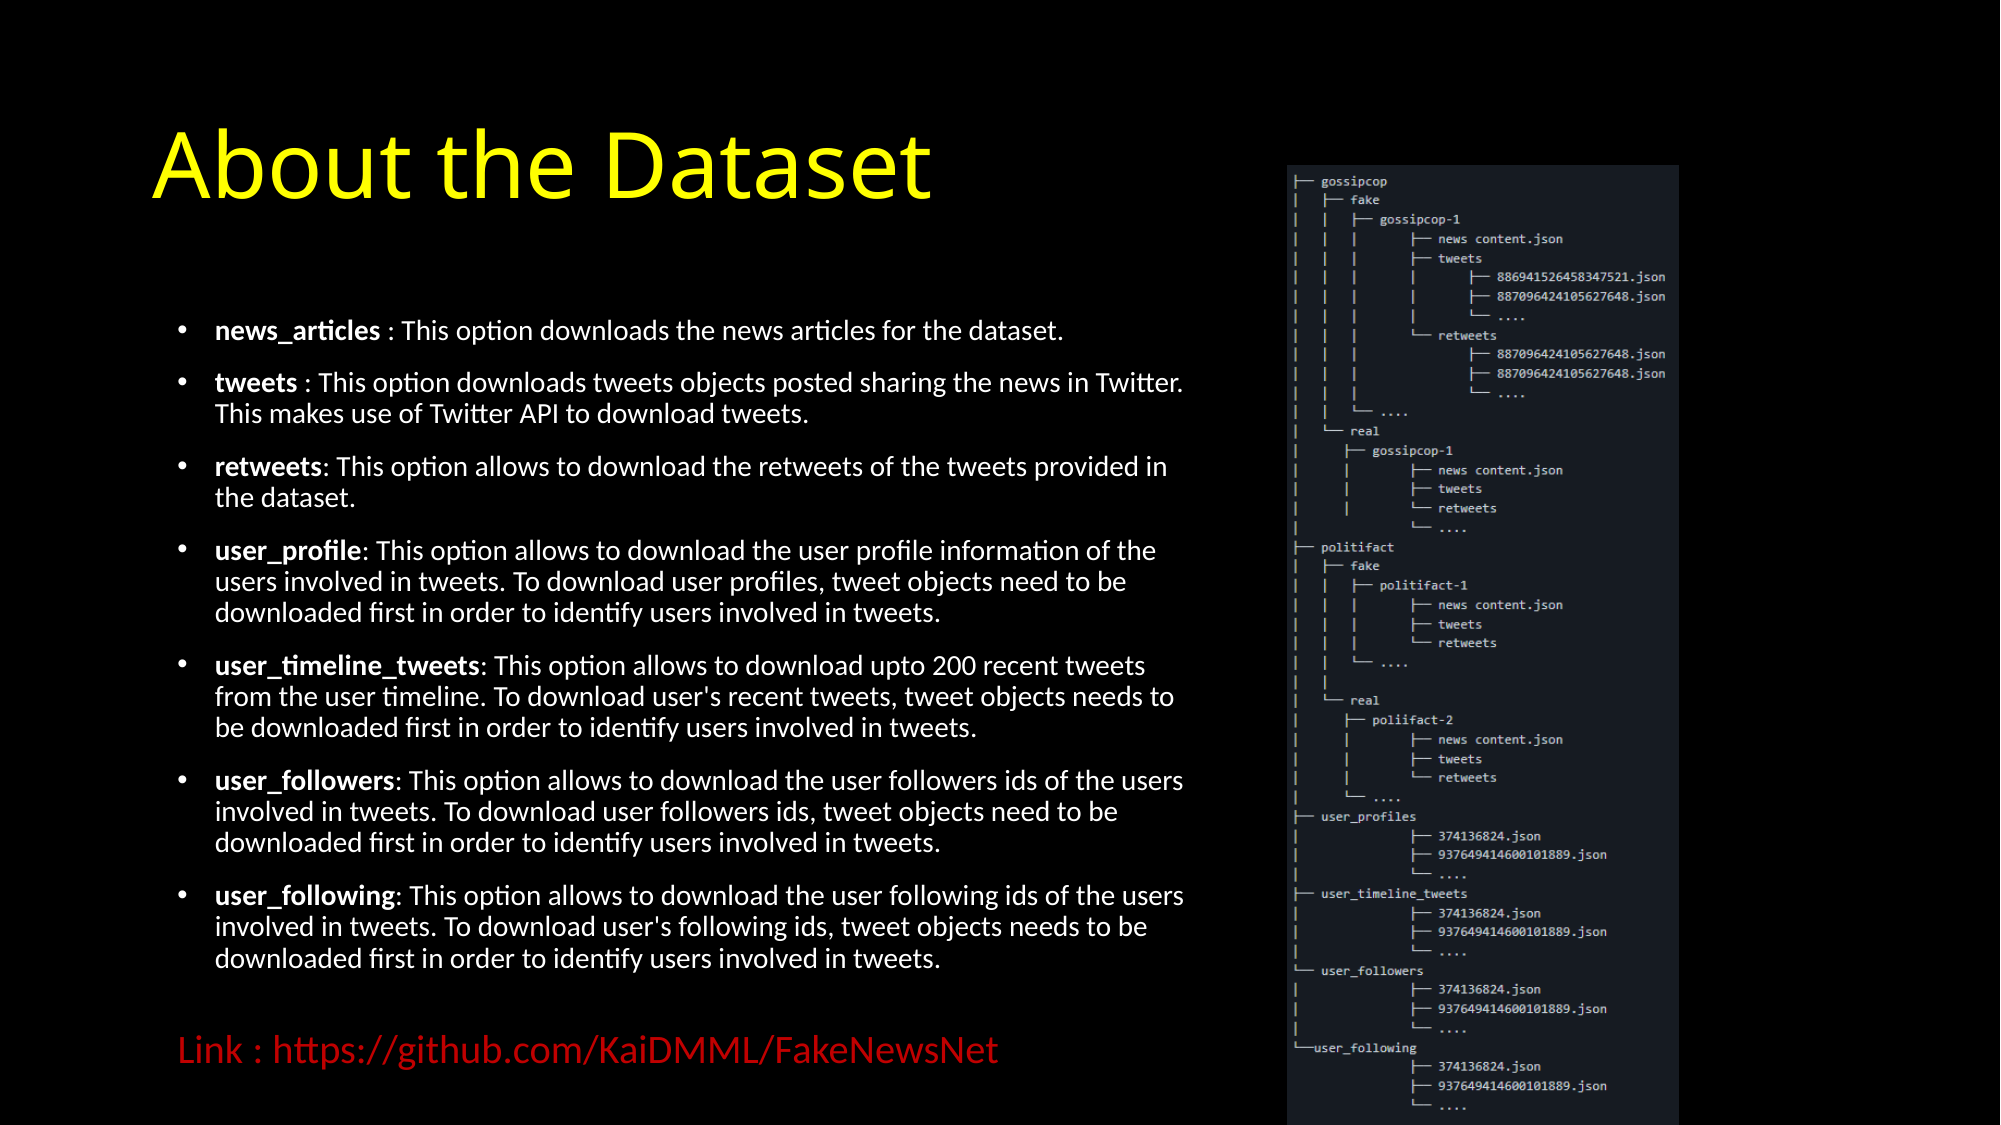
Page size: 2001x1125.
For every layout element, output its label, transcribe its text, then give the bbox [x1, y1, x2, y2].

title About the Dataset [137, 59, 1863, 278]
picture [1287, 165, 1679, 1125]
text_box Link : https://github.com/KaiDMML/FakeNewsNet [162, 1021, 1096, 1109]
text_box [137, 282, 1287, 950]
text_box news_articles : This option downloads the news articles for the dataset. tweets : This option downloads tweets objects posted sharing the news in Twitter. This makes use of Twitter API to download tweets. retweets: This option allows to download the retweets of the tweets provided in the dataset. user_profile: This option allows to download the user profile information of the users involved in tweets. To download user profiles, tweet objects need to be downloaded first in order to identify users involved in tweets. user_timeline_tweets: This option allows to download upto 200 recent tweets from the user timeline. To download user's recent tweets, tweet objects needs to be downloaded first in order to identify users involved in tweets. user_followers: This option allows to download the user followers ids of the users involved in tweets. To download user followers ids, tweet objects need to be downloaded first in order to identify users involved in tweets. user_following: This option allows to download the user following ids of the users involved in tweets. To download user's following ids, tweet objects needs to be downloaded first in order to identify users involved in tweets. [162, 307, 1202, 975]
